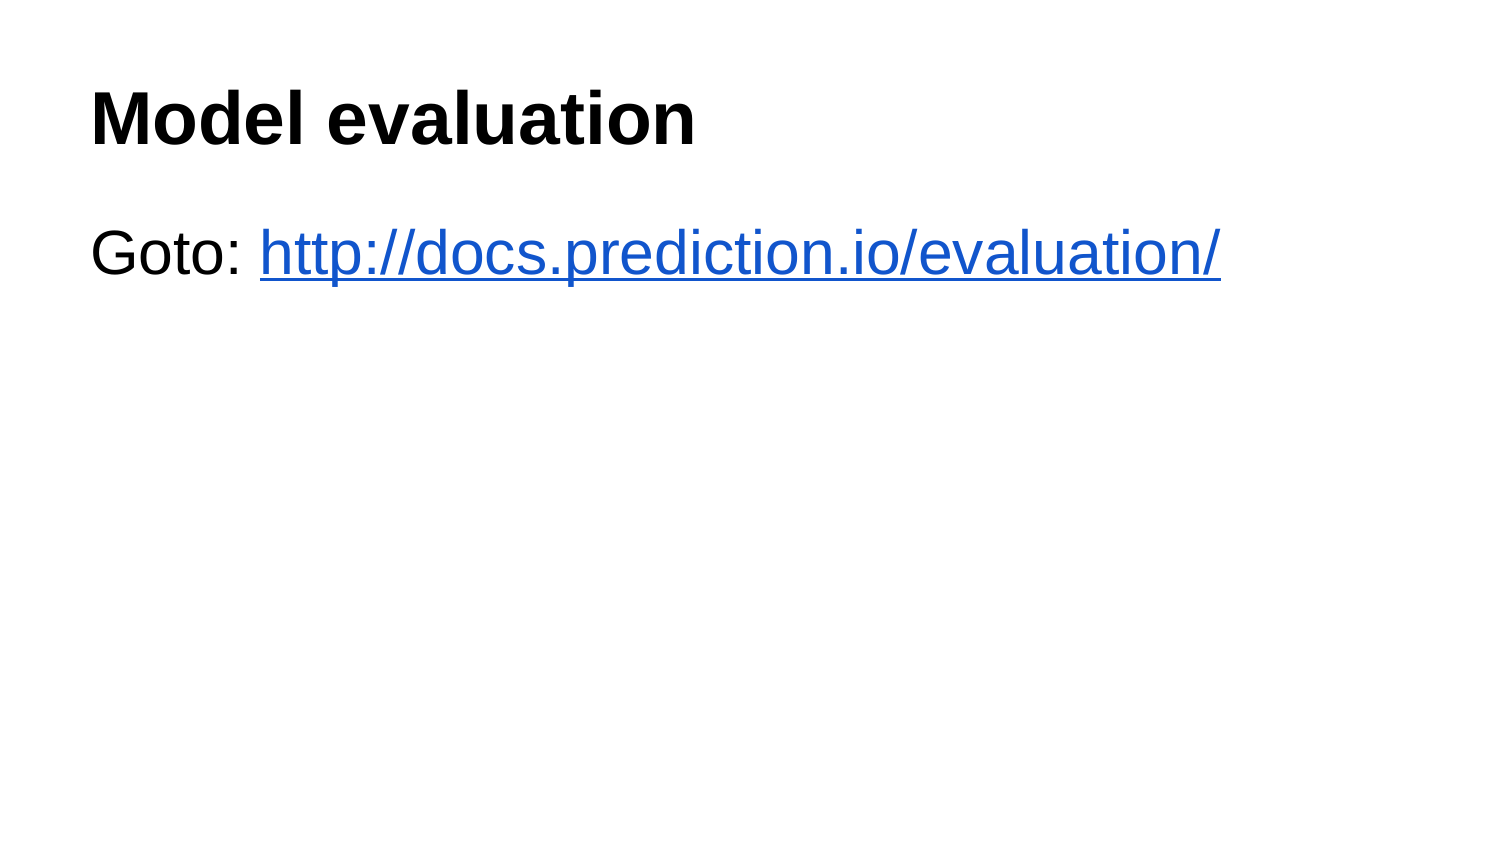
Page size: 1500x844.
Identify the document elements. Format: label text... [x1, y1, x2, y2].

list Goto: http://docs.prediction.io/evaluation/ [75, 196, 1425, 808]
title Model evaluation [75, 33, 1425, 175]
